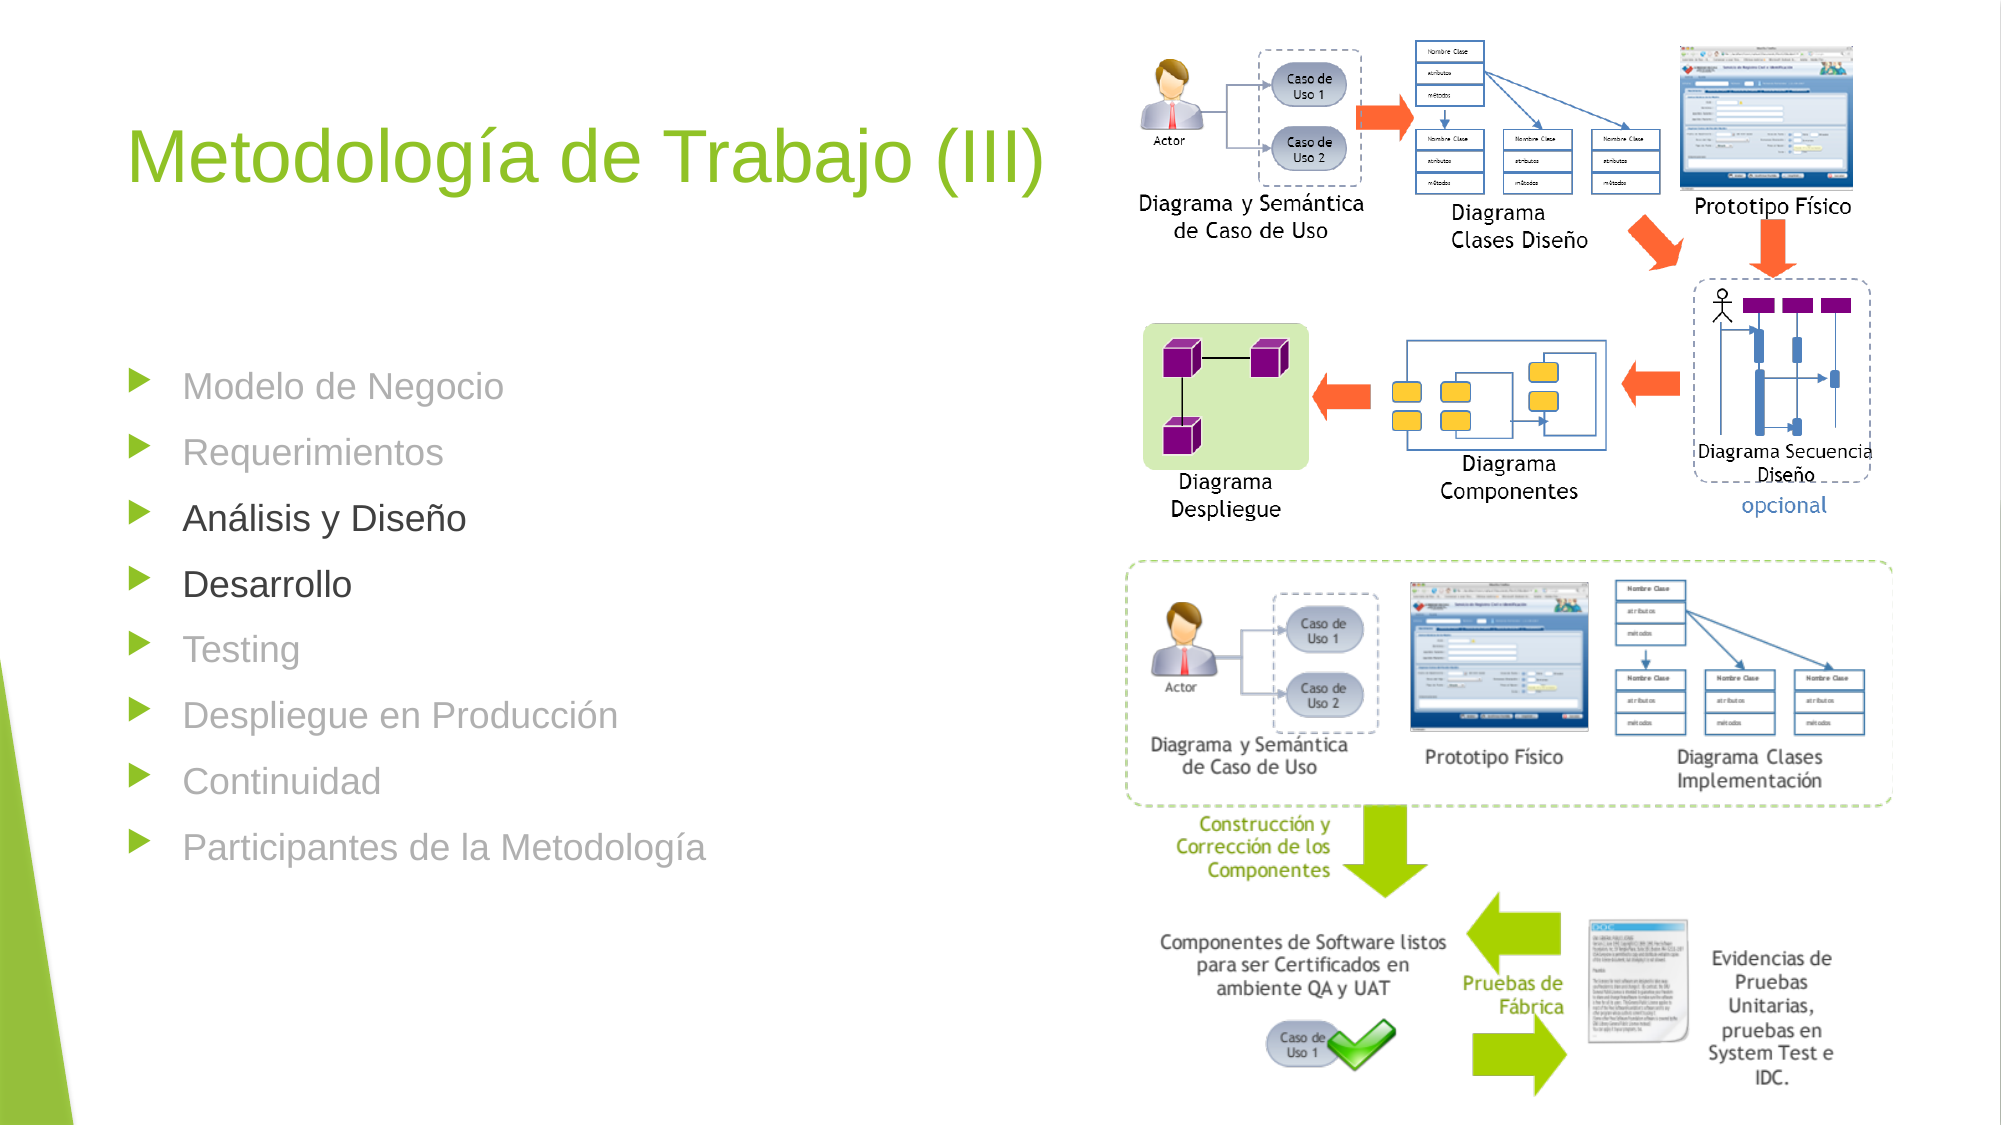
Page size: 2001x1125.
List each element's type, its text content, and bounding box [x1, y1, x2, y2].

picture [1124, 40, 1893, 535]
text_box [1015, 0, 2000, 1125]
list Modelo de Negocio Requerimientos Análisis y Diseño Desarrollo Testing Despliegue en Producción Continuidad Participantes de la Metodología [111, 354, 756, 992]
title Metodología de Trabajo (III) [111, 99, 1119, 317]
picture [1124, 559, 1893, 1100]
